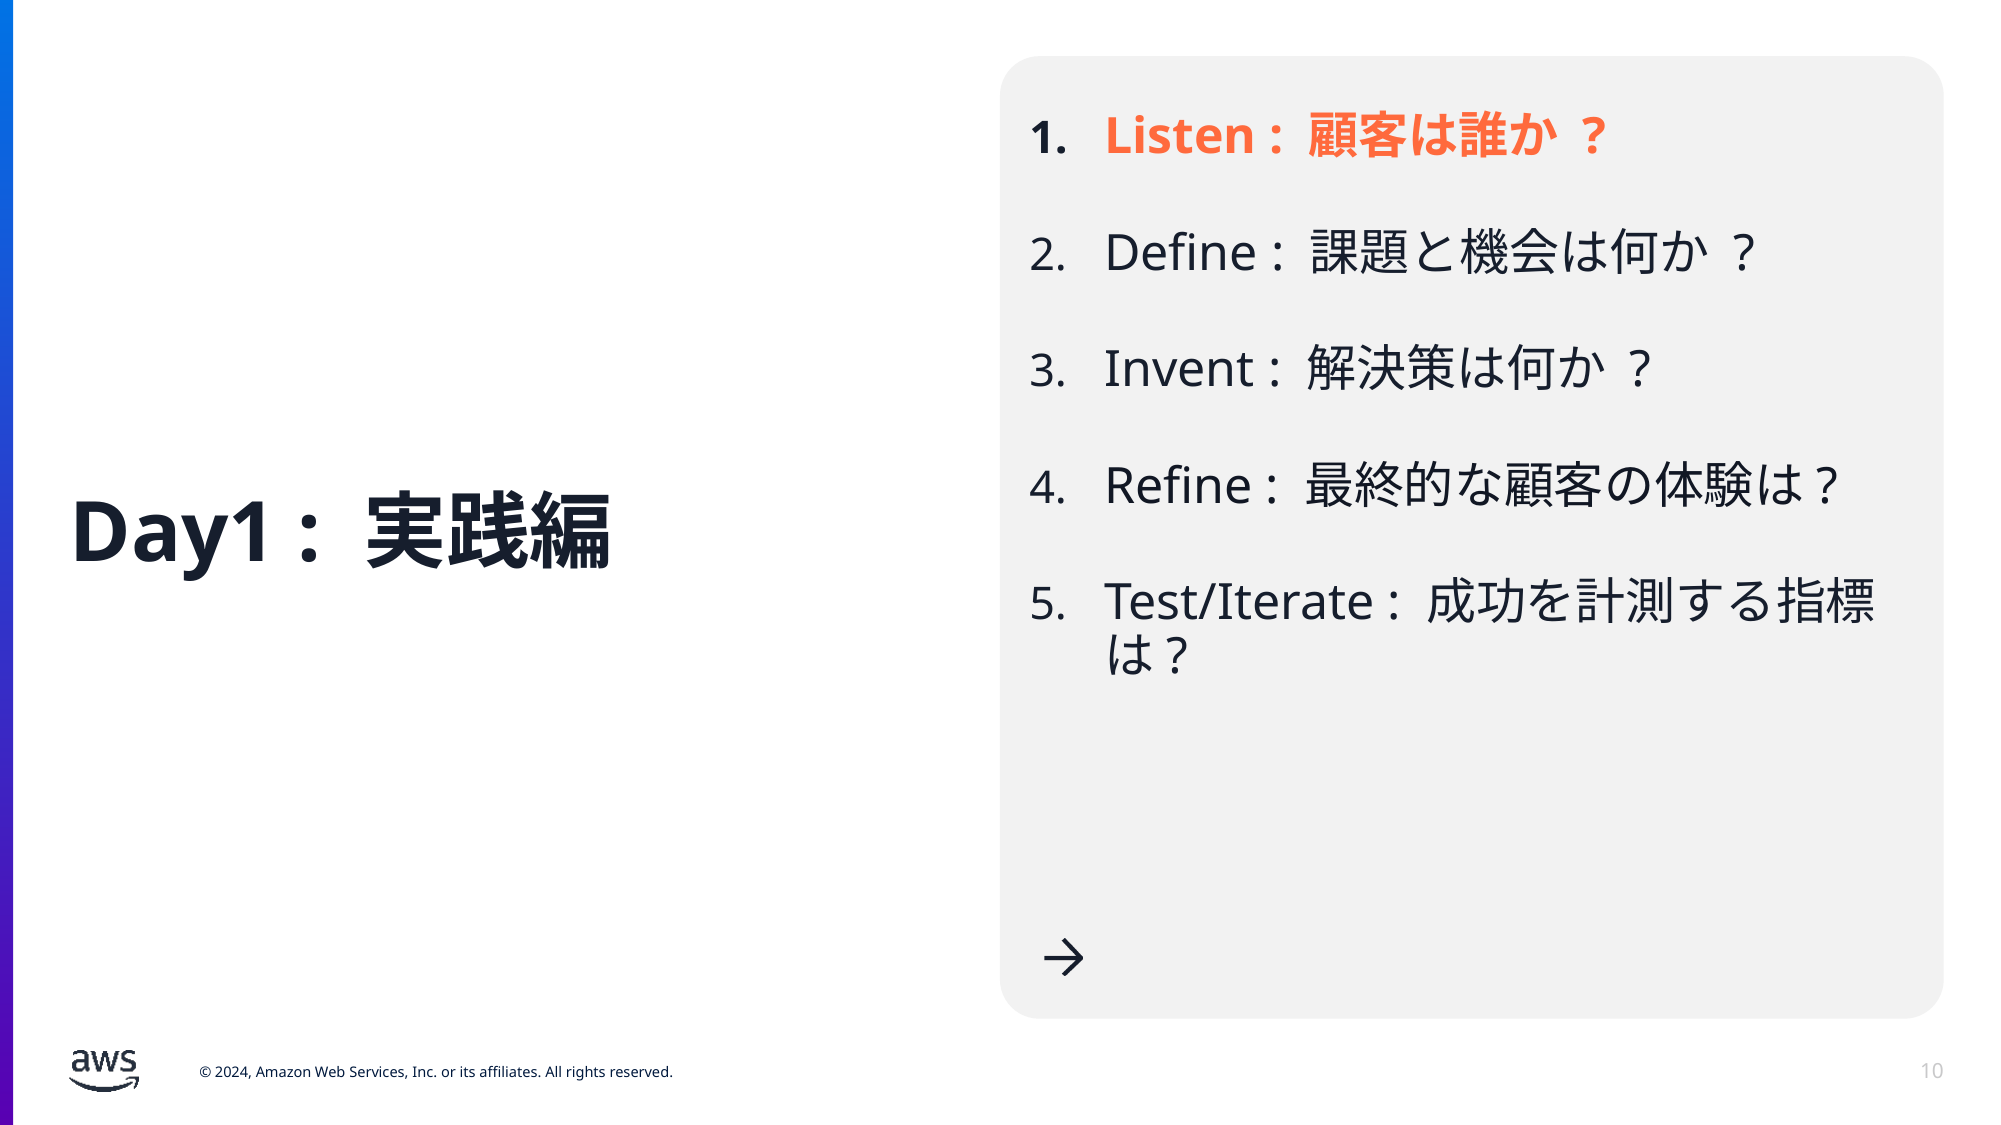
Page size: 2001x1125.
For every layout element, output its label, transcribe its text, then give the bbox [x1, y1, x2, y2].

slide_number 10 [1493, 1041, 1944, 1102]
list Listen : 顧客は誰か ? Define : 課題と機会は何か ? Invent : 解決策は何か ? Refine : 最終的な顧客の体験は? Test/Iterate : 成功を計測する指標は? [1029, 95, 1944, 974]
title Day1 : 実践編 [69, 482, 926, 587]
picture [69, 1050, 139, 1092]
